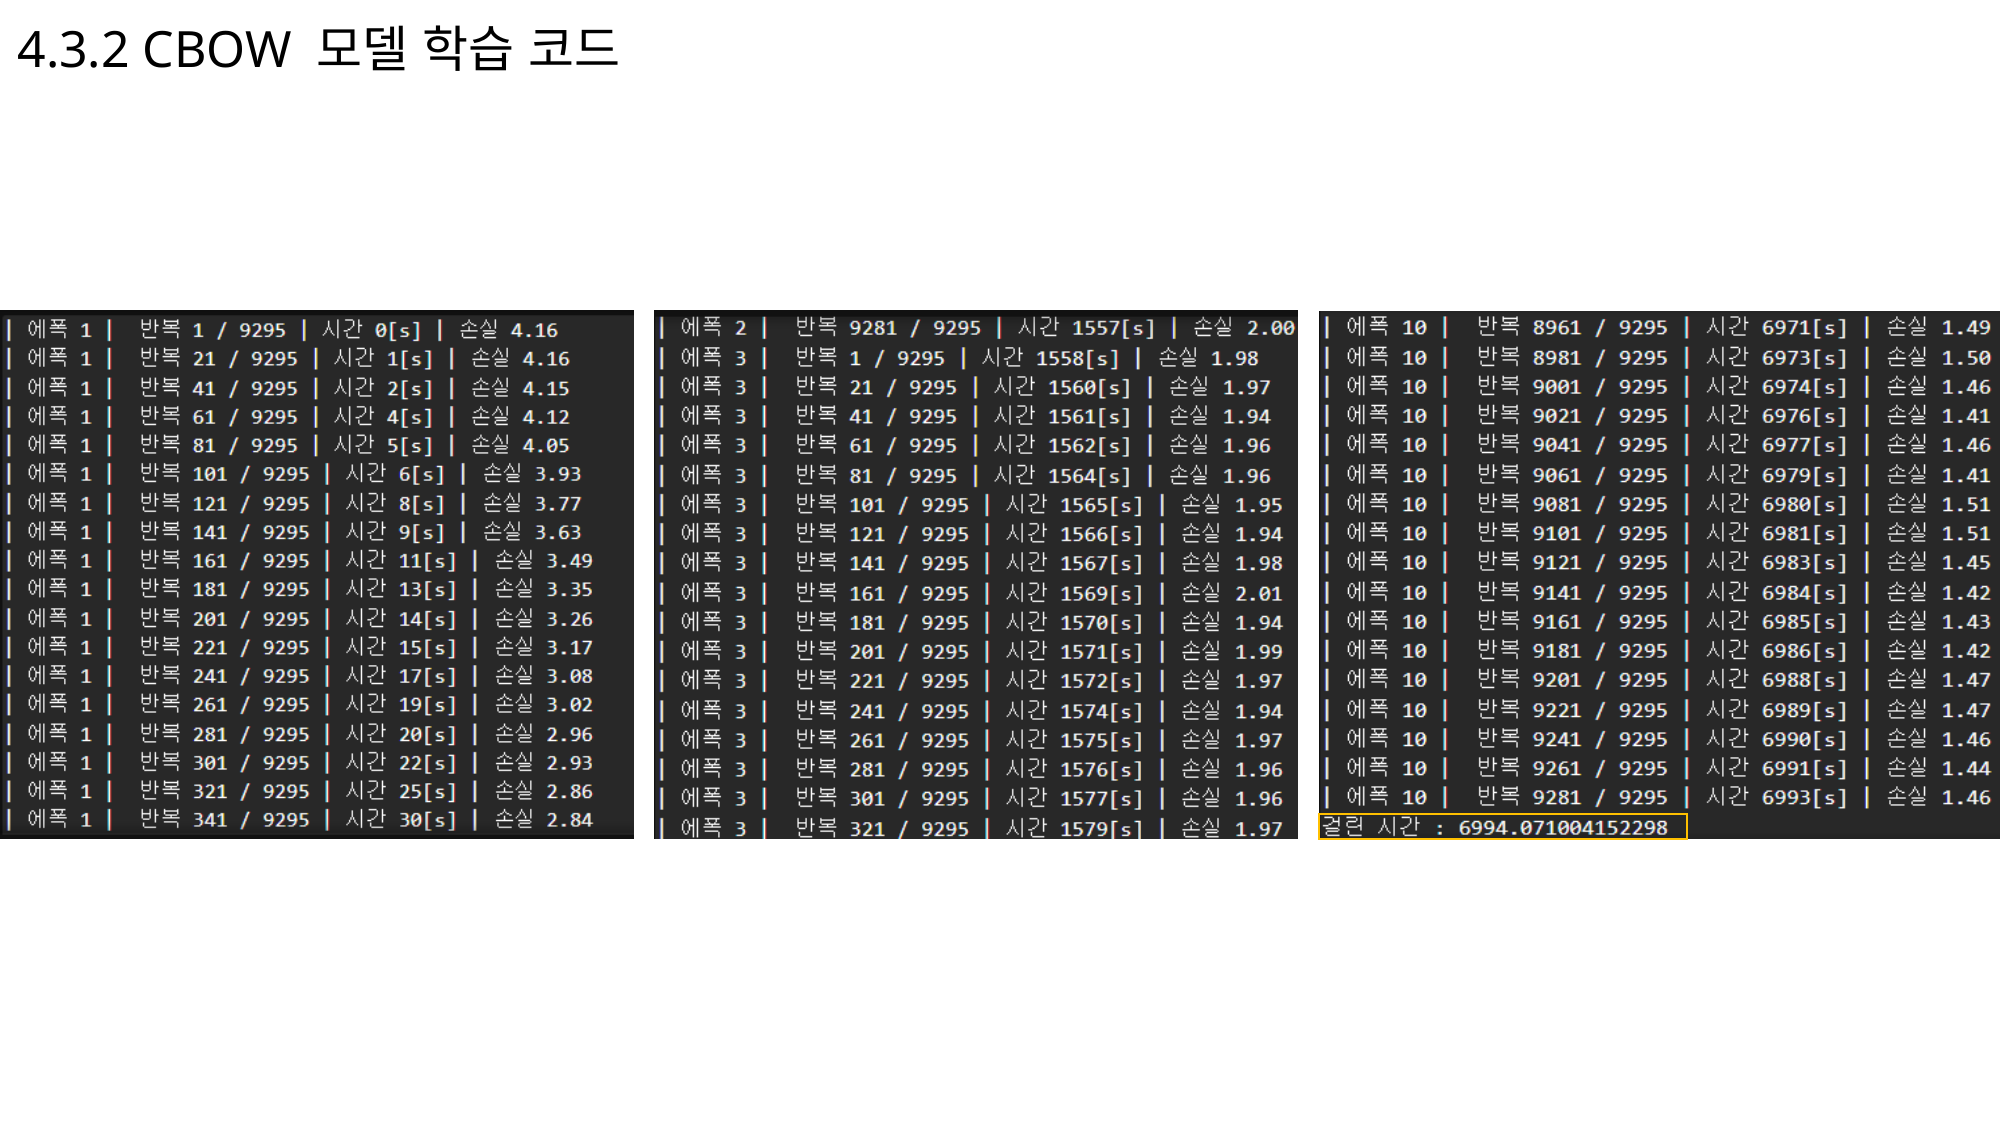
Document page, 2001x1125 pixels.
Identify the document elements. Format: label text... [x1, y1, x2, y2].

picture [0, 310, 634, 840]
picture [654, 310, 1298, 840]
picture [1319, 311, 2000, 840]
title 4.3.2 CBOW 모델 학습 코드 [2, 0, 1728, 161]
